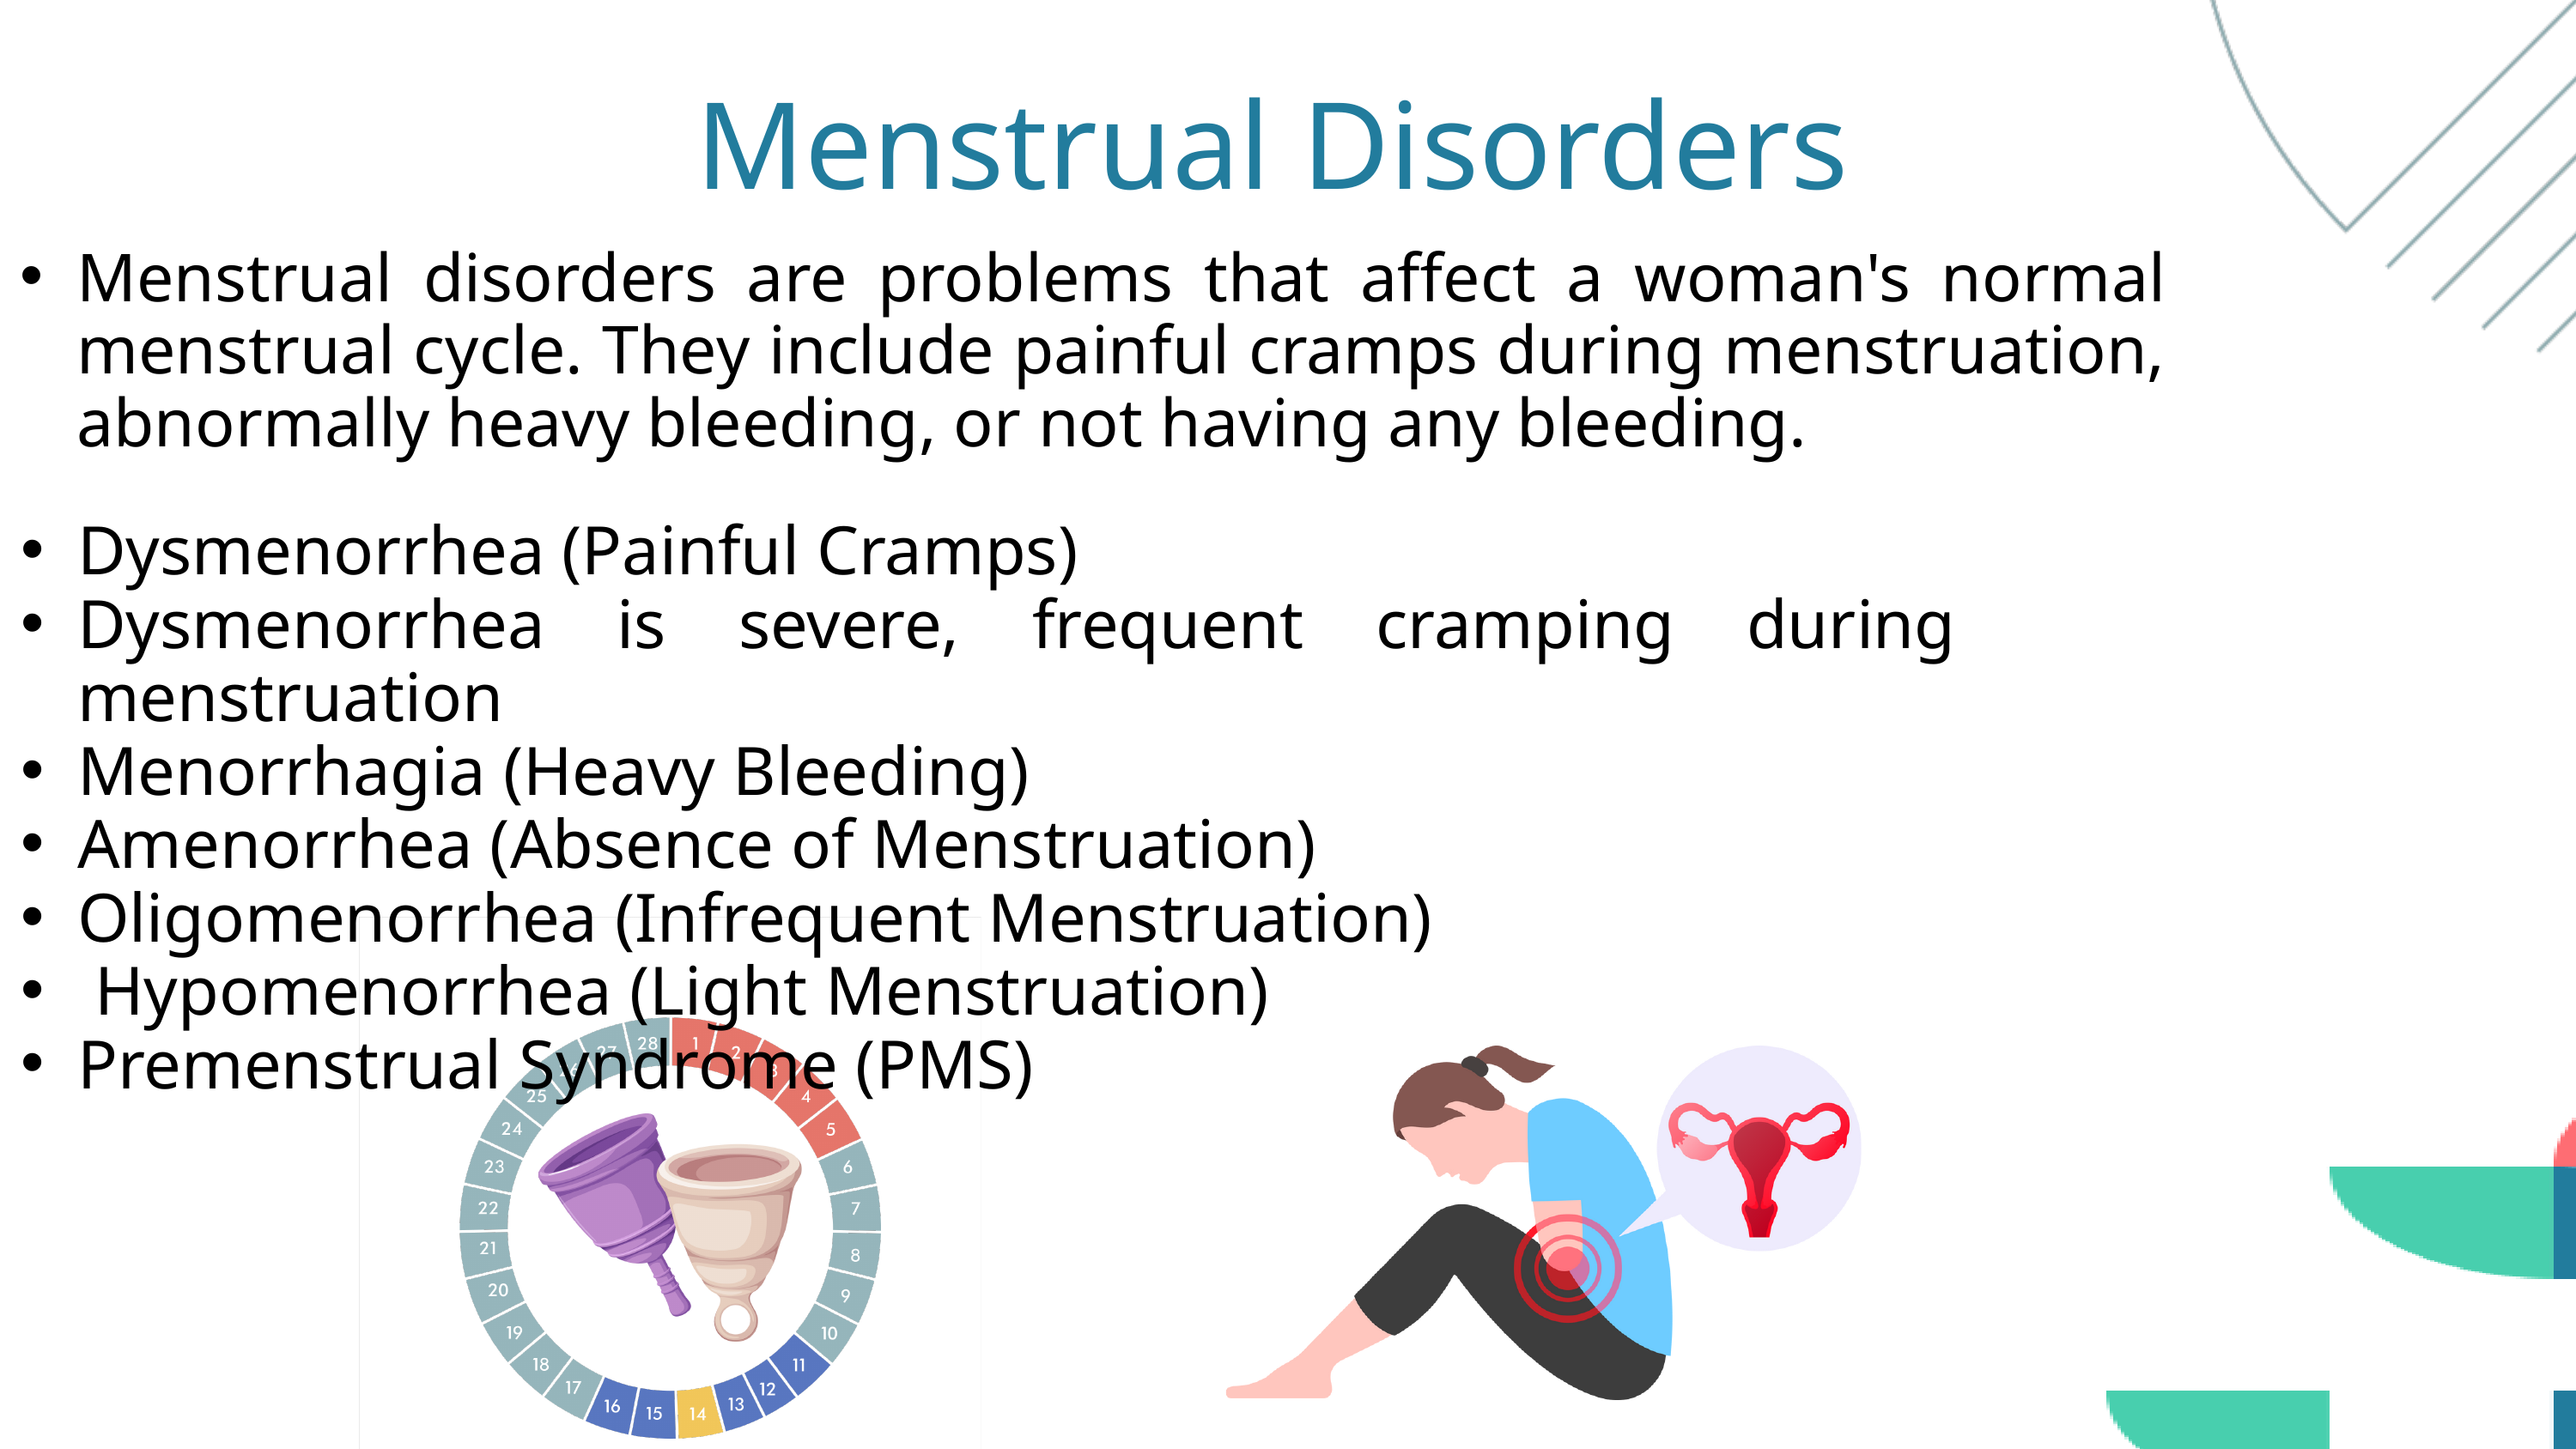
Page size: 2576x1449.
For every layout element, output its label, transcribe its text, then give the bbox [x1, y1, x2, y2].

text_box Dysmenorrhea (Painful Cramps) Dysmenorrhea is severe, frequent cramping during menstruation Menorrhagia (Heavy Bleeding) Amenorrhea (Absence of Menstruation) Oligomenorrhea (Infrequent Menstruation) Hypomenorrhea (Light Menstruation) Premenstrual Syndrome (PMS) [0, 534, 1957, 1102]
text_box Menstrual disorders are problems that affect a woman's normal menstrual cycle. They include painful cramps during menstruation, abnormally heavy bleeding, or not having any bleeding. [0, 241, 2170, 534]
text_box [2194, 0, 2576, 382]
text_box [2106, 1055, 2576, 1449]
text_box [359, 1102, 981, 1449]
text_box Menstrual Disorders [692, 81, 1884, 214]
text_box [538, 1113, 802, 1342]
text_box [1225, 1102, 1862, 1400]
